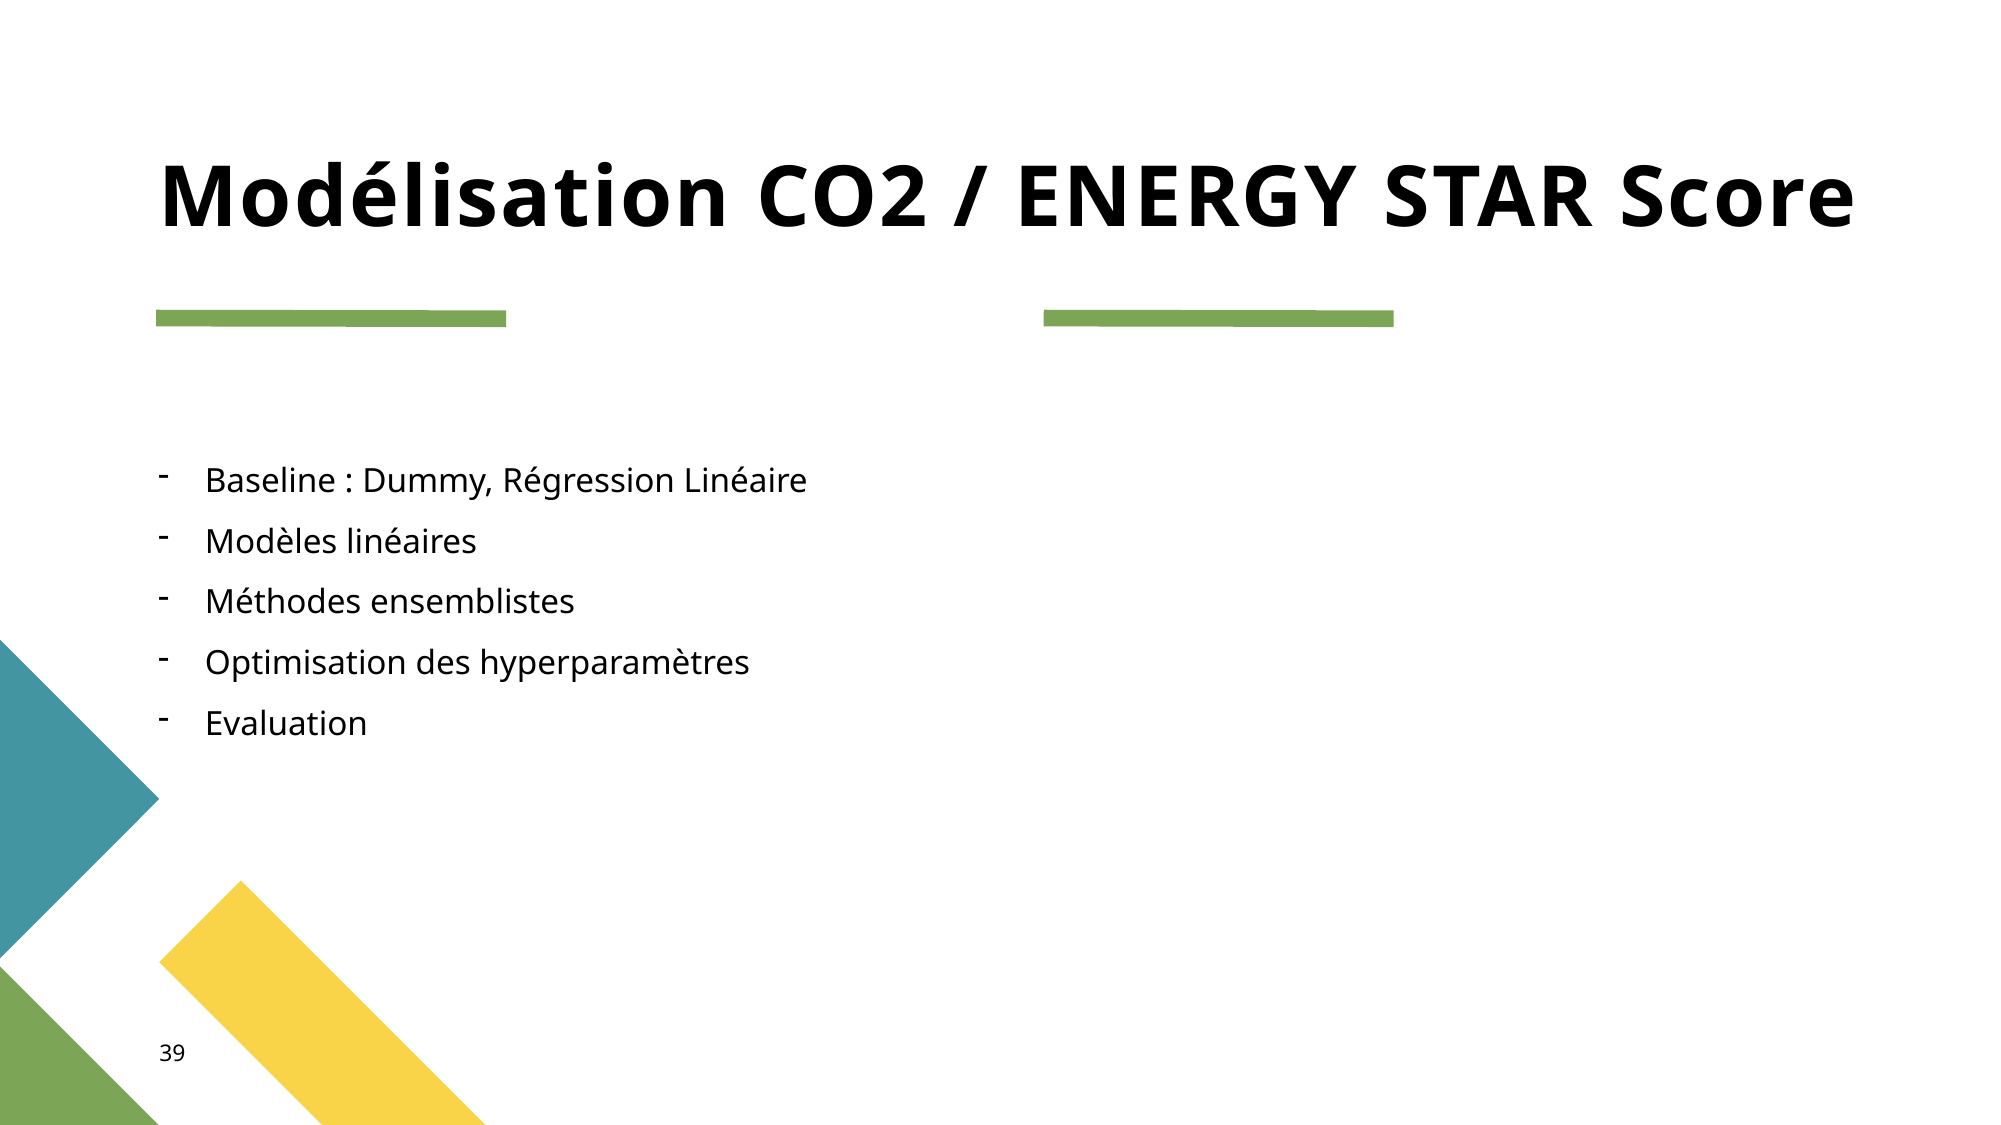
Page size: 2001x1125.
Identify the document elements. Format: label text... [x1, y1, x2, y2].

list Baseline : Dummy, Régression Linéaire Modèles linéaires Méthodes ensemblistes Optimisation des hyperparamètres Evaluation [158, 459, 950, 778]
slide_number 39 [159, 1038, 246, 1080]
title Modélisation CO2 / ENERGY STAR Score [158, 144, 1866, 245]
